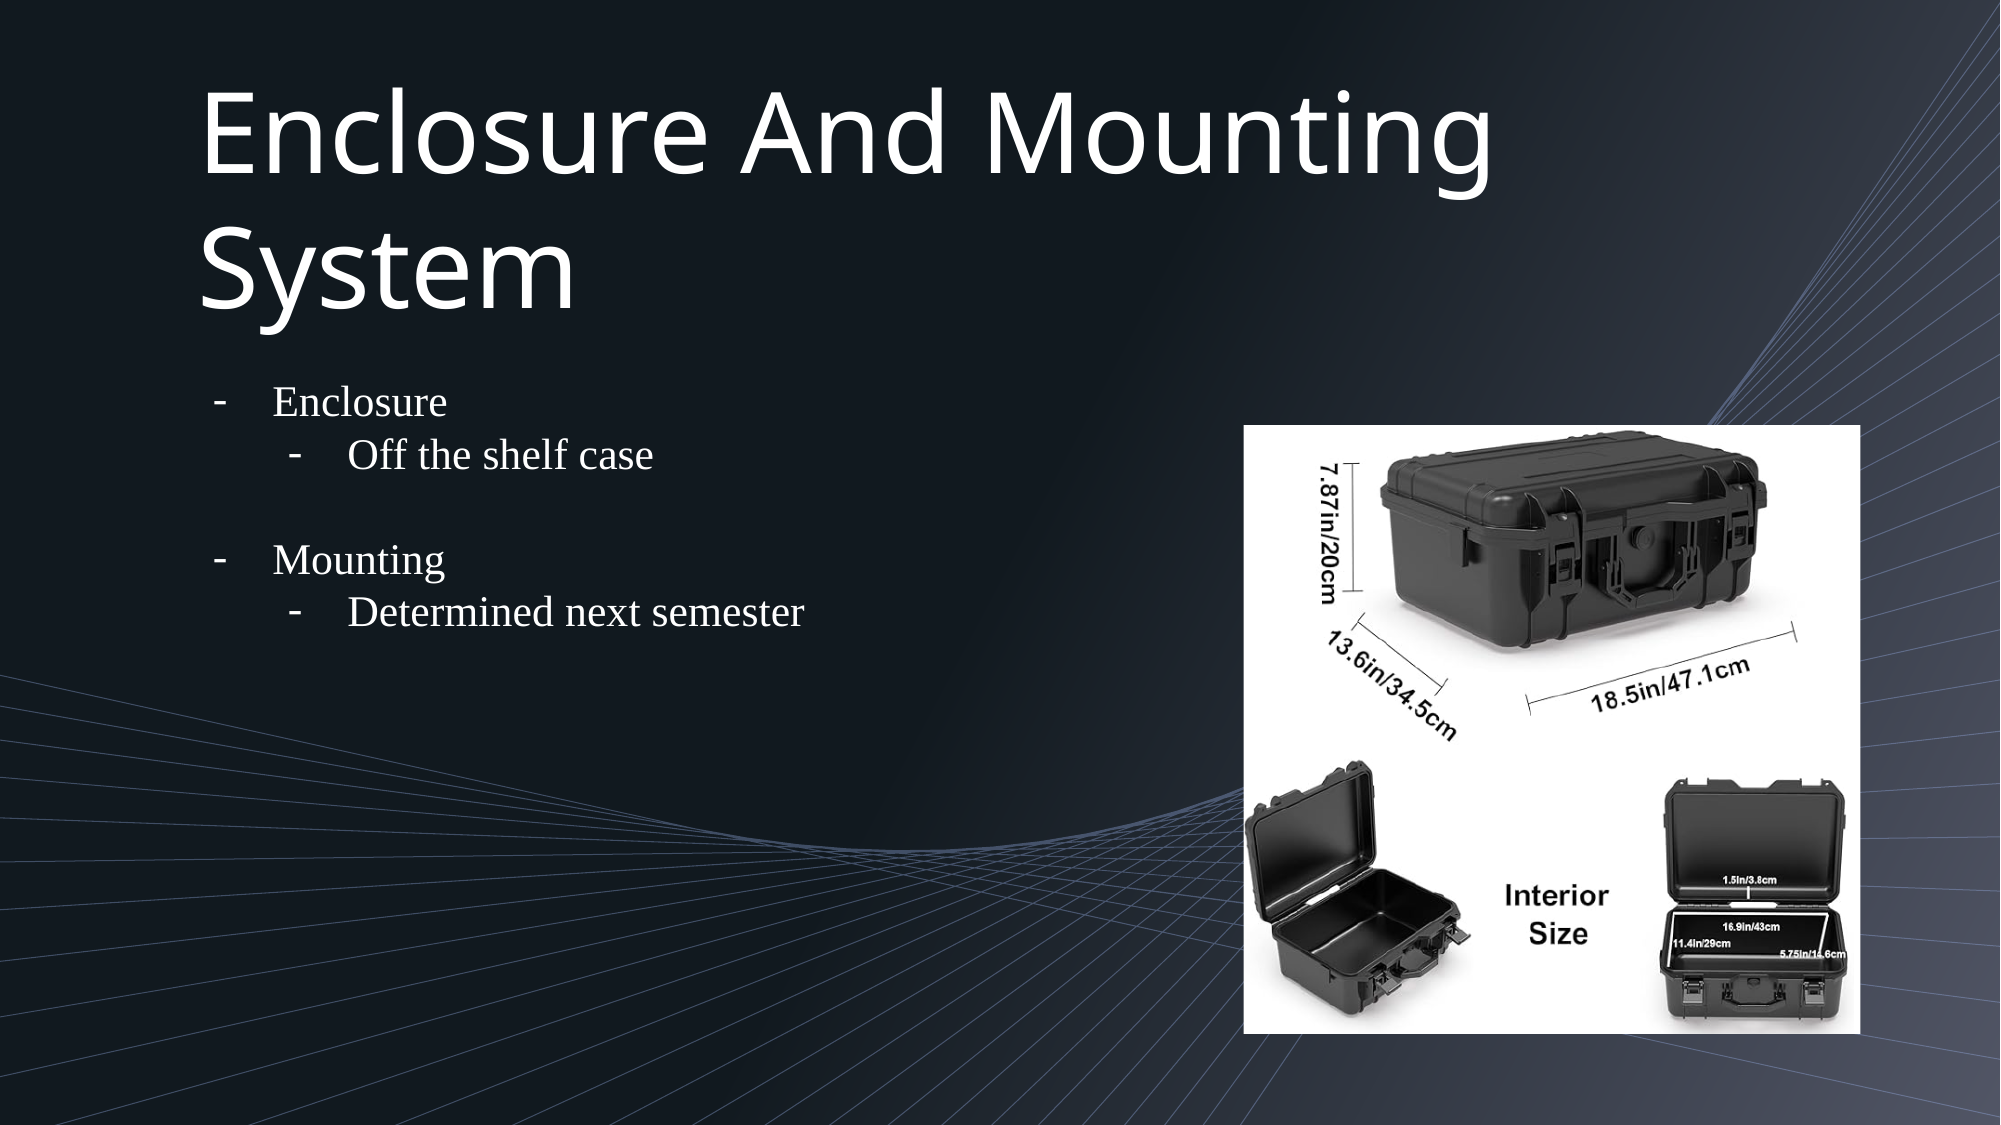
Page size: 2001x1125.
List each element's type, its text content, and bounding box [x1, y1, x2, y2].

text_box Enclosure Off the shelf case Mounting Determined next semester [182, 357, 1194, 981]
text_box Enclosure And Mounting System [182, 45, 1737, 225]
picture [1243, 425, 1861, 1034]
